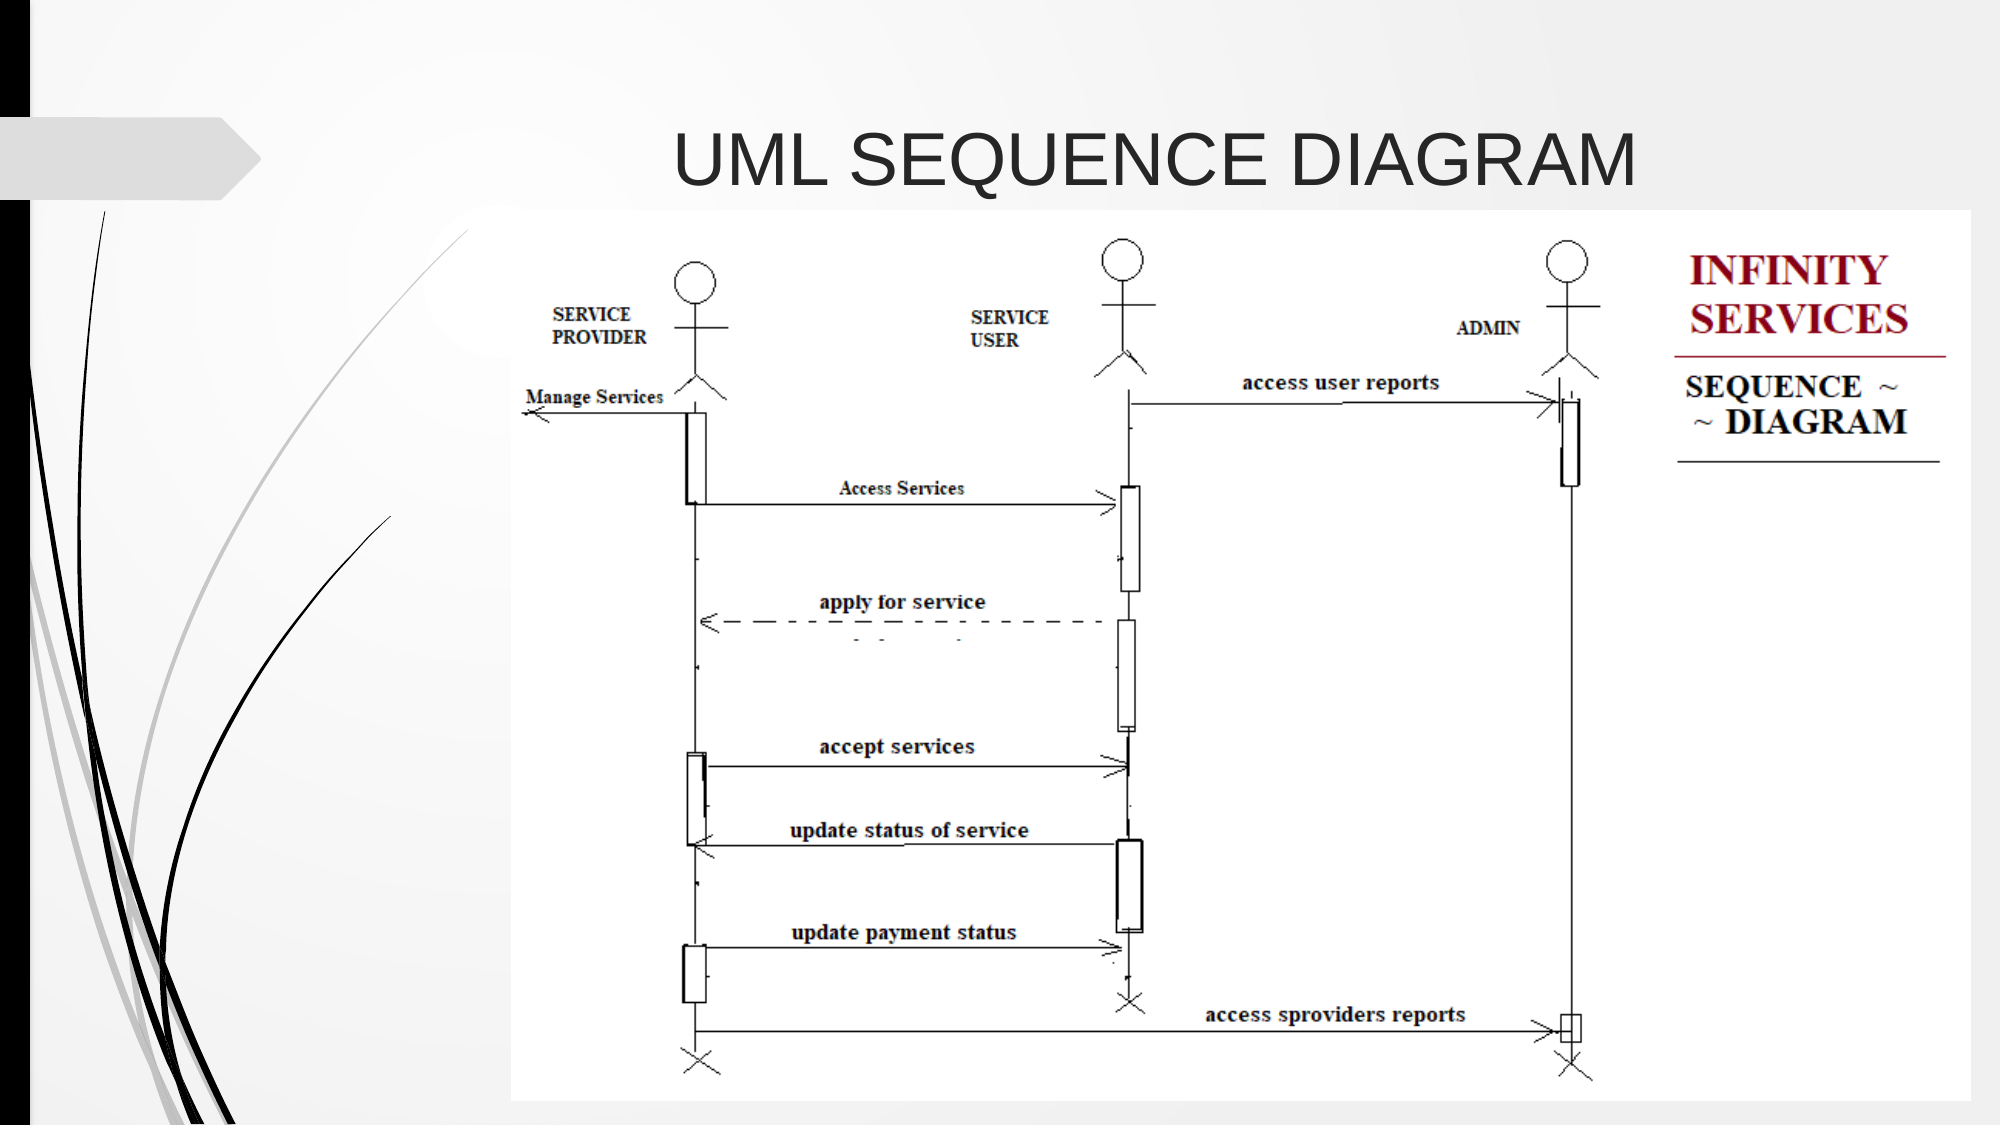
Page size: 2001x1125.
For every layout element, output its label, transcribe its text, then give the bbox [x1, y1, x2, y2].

picture [511, 210, 1971, 1101]
title UML SEQUENCE DIAGRAM [425, 102, 1888, 313]
